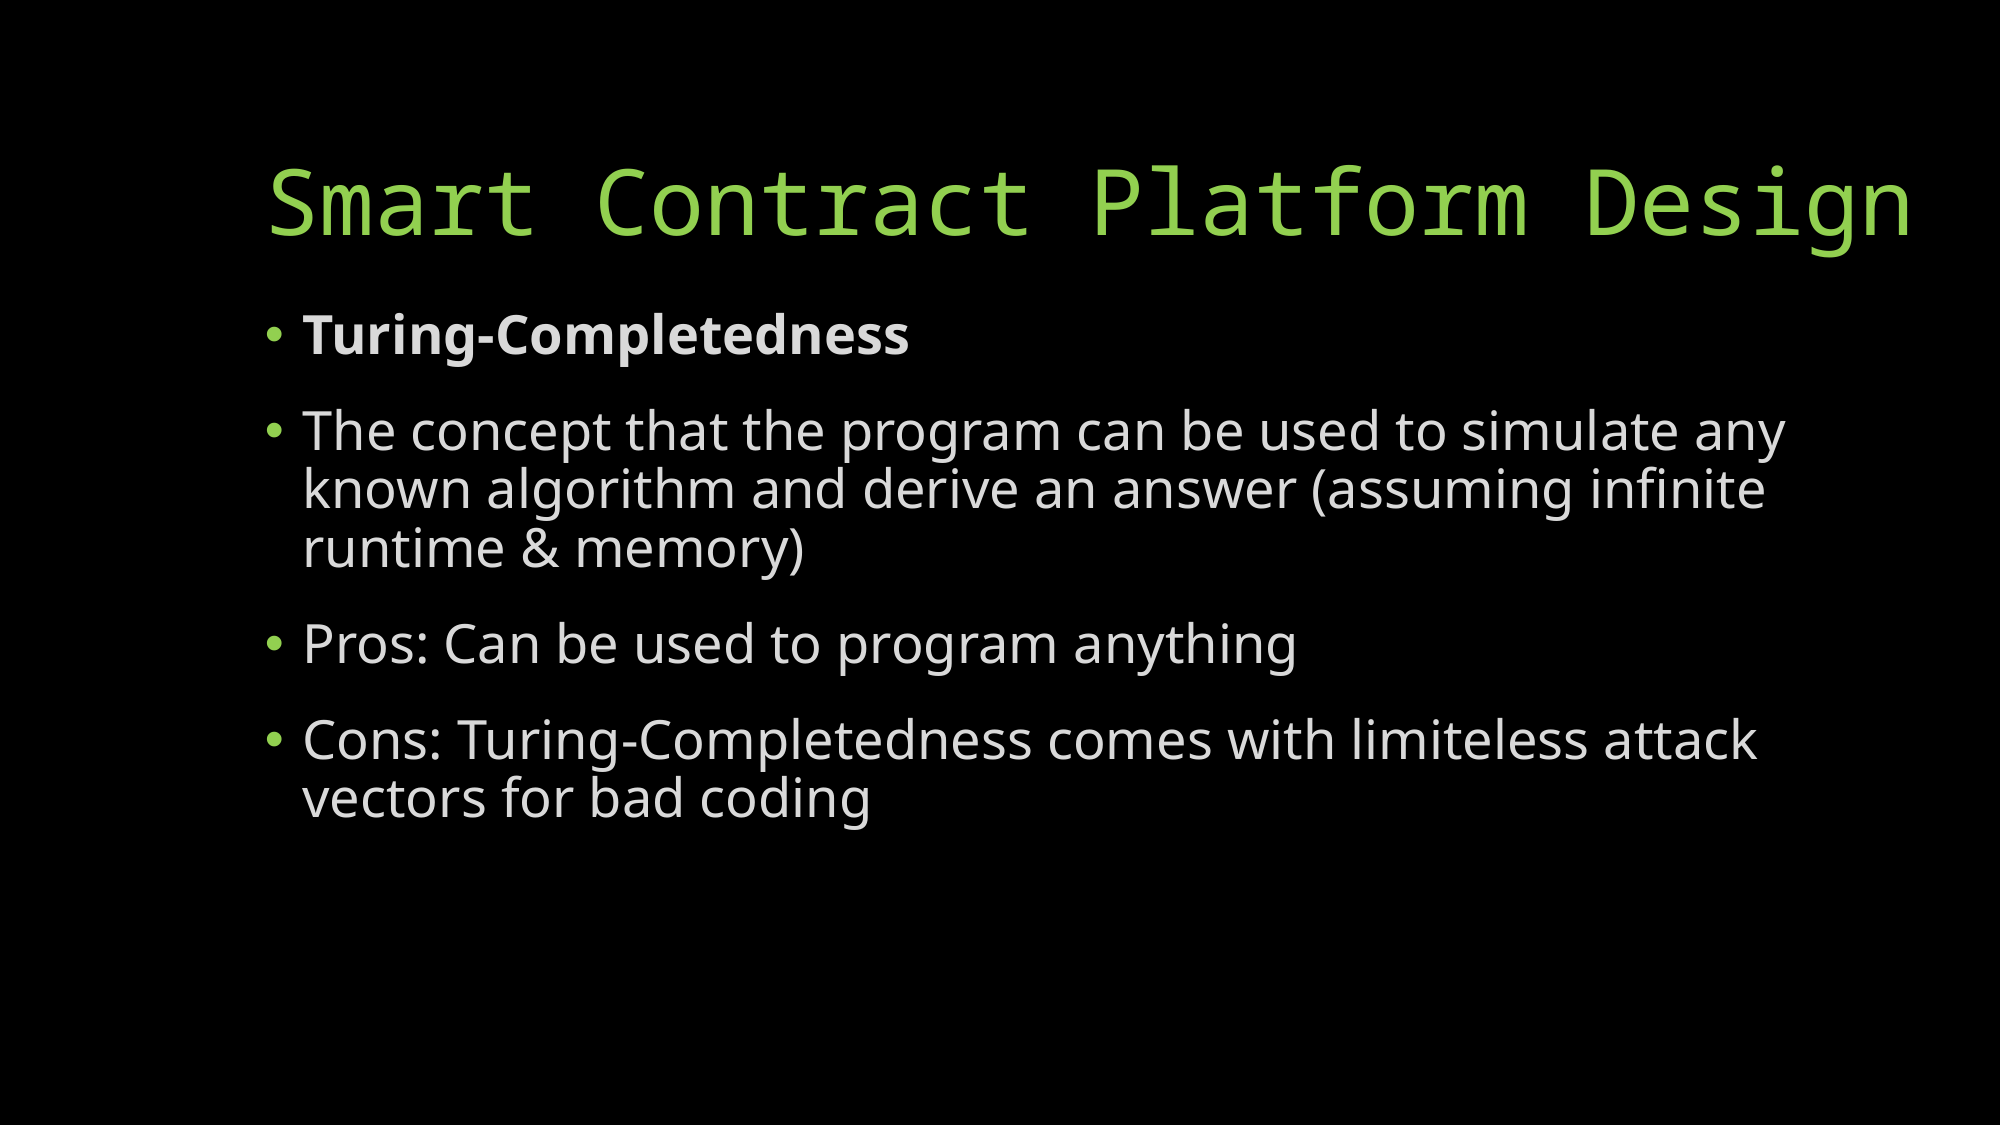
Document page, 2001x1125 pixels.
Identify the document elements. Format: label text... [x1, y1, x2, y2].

list Turing-Completedness The concept that the program can be used to simulate any known algorithm and derive an answer (assuming infinite runtime & memory) Pros: Can be used to program anything Cons: Turing-Completedness comes with limiteless attack vectors for bad coding [249, 299, 1938, 1000]
title Smart Contract Platform Design [249, 75, 1938, 263]
